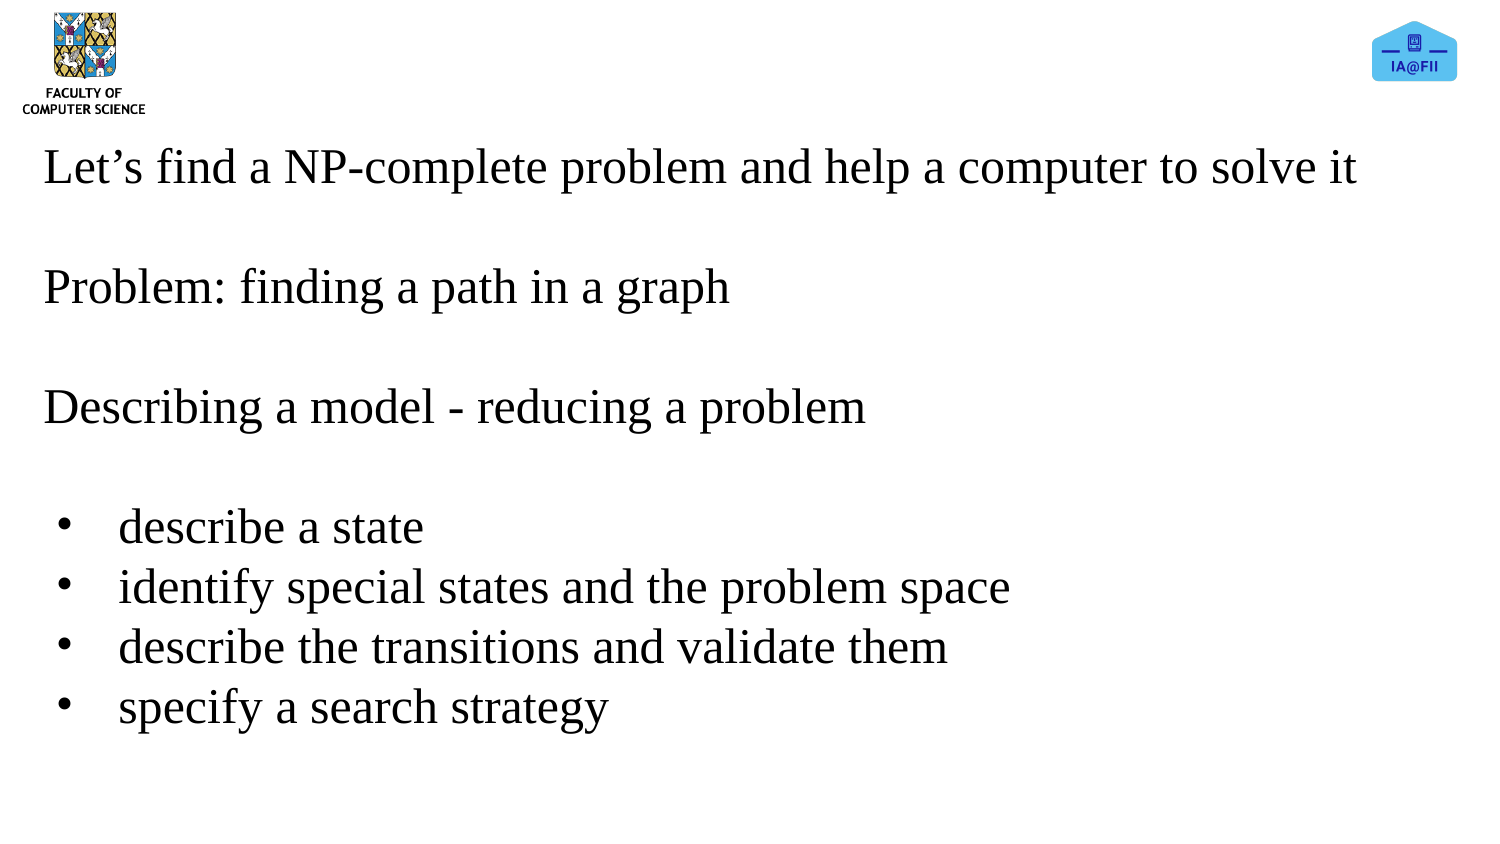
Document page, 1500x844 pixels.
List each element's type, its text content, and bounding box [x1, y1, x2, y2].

text_box Let’s find a NP-complete problem and help a computer to solve it Problem: finding a path in a graph Describing a model - reducing a problem describe a state identify special states and the problem space describe the transitions and validate them specify a search strategy [28, 118, 1447, 827]
picture [0, 0, 169, 141]
picture [1349, 0, 1480, 116]
